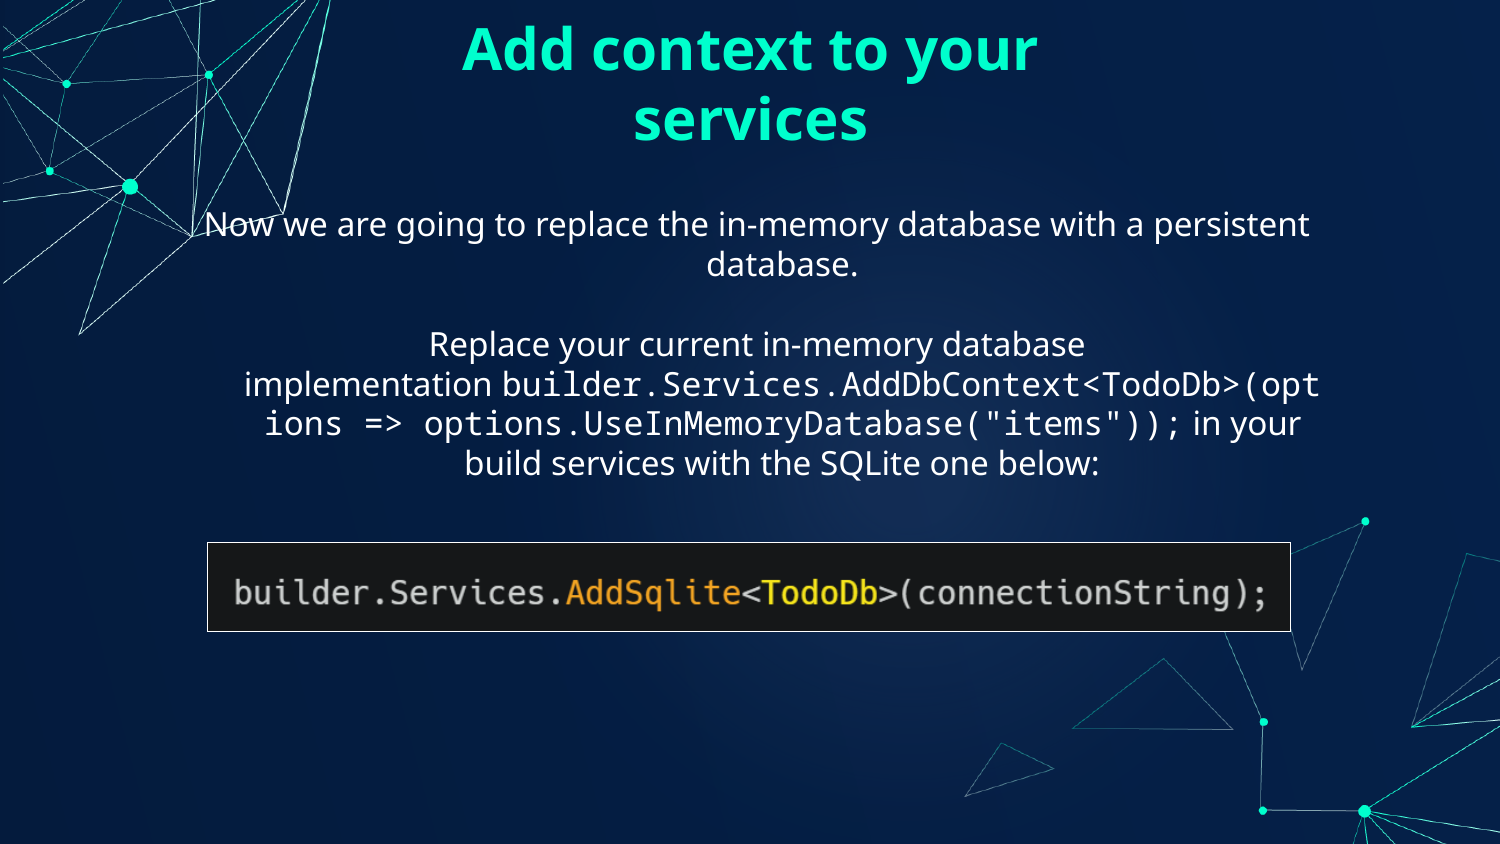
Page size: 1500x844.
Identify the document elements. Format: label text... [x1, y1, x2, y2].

picture [0, 0, 1500, 844]
subtitle Now we are going to replace the in-memory database with a persistent database. Replace your current in-memory database implementation builder.Services.AddDbContext<TodoDb>(options => options.UseInMemoryDatabase("items")); in your build services with the SQLite one below: [150, 187, 1341, 278]
title Add context to your services [397, 0, 1105, 167]
